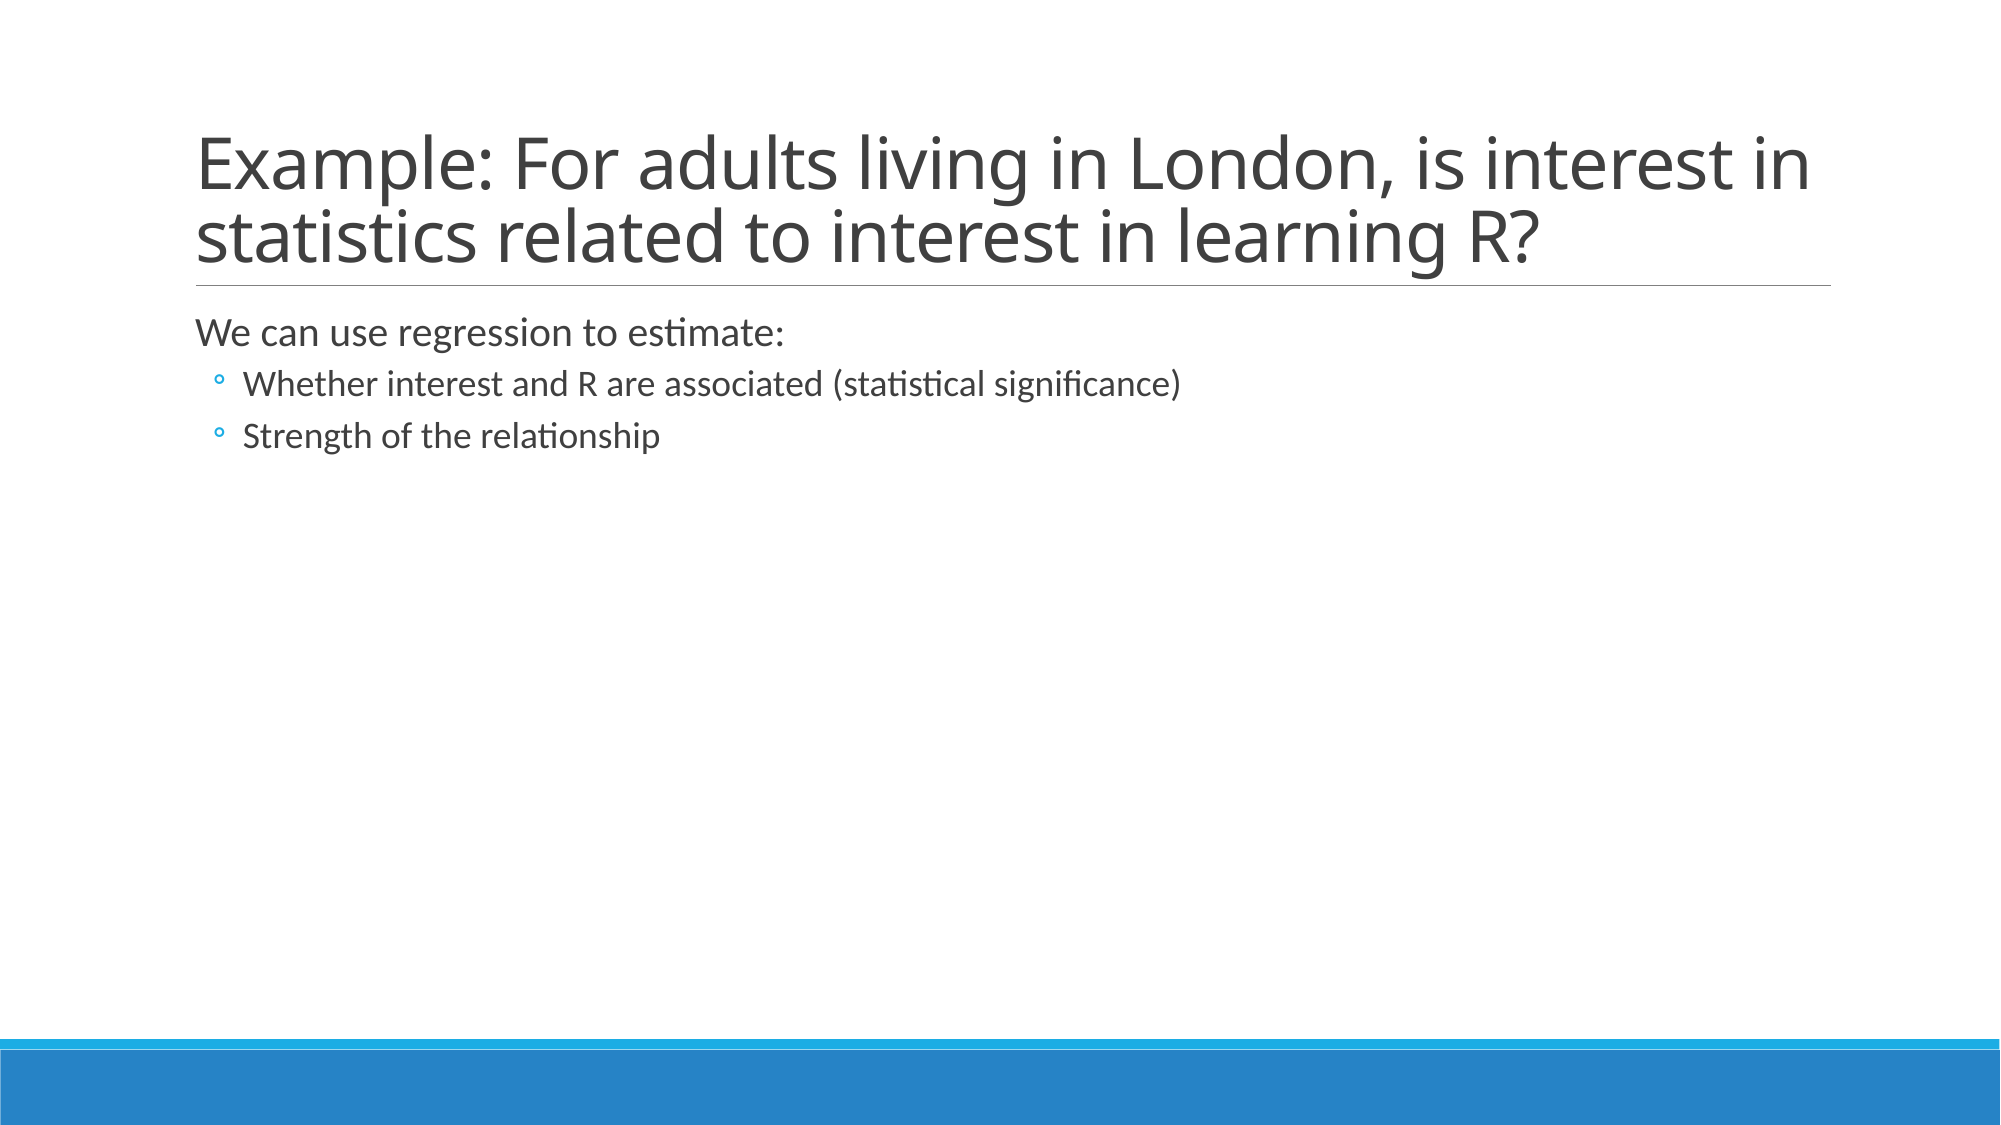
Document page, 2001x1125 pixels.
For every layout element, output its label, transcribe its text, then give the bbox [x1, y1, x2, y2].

list We can use regression to estimate: Whether interest and R are associated (statistical significance) Strength of the relationship [180, 302, 1830, 963]
title Example: For adults living in London, is interest in statistics related to interest in learning R? [180, 47, 1830, 285]
